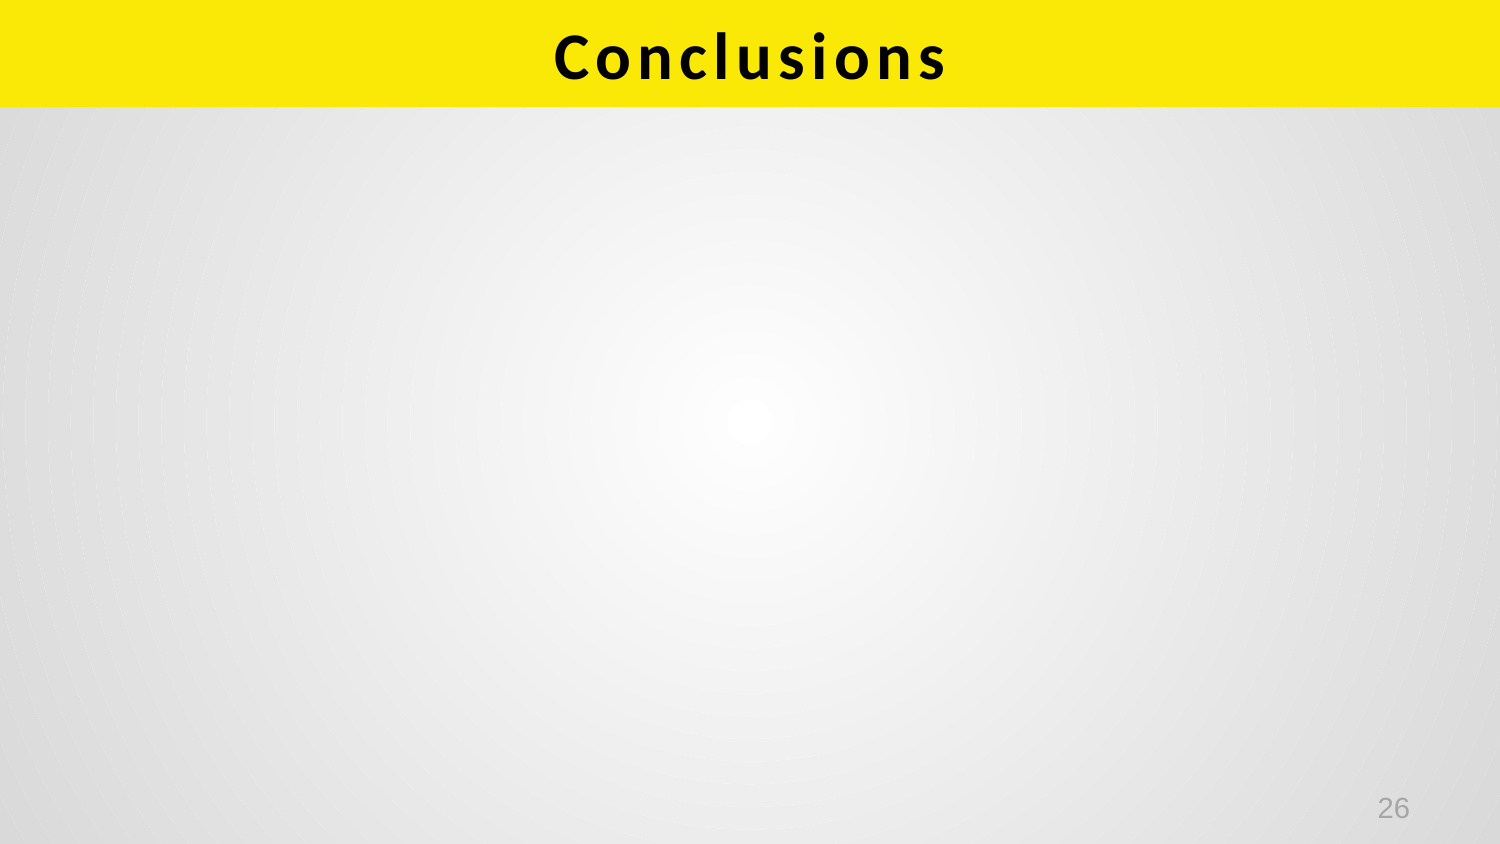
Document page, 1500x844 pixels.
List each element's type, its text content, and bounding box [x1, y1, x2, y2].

title Conclusions [75, 0, 1425, 108]
slide_number 26 [1074, 782, 1425, 827]
